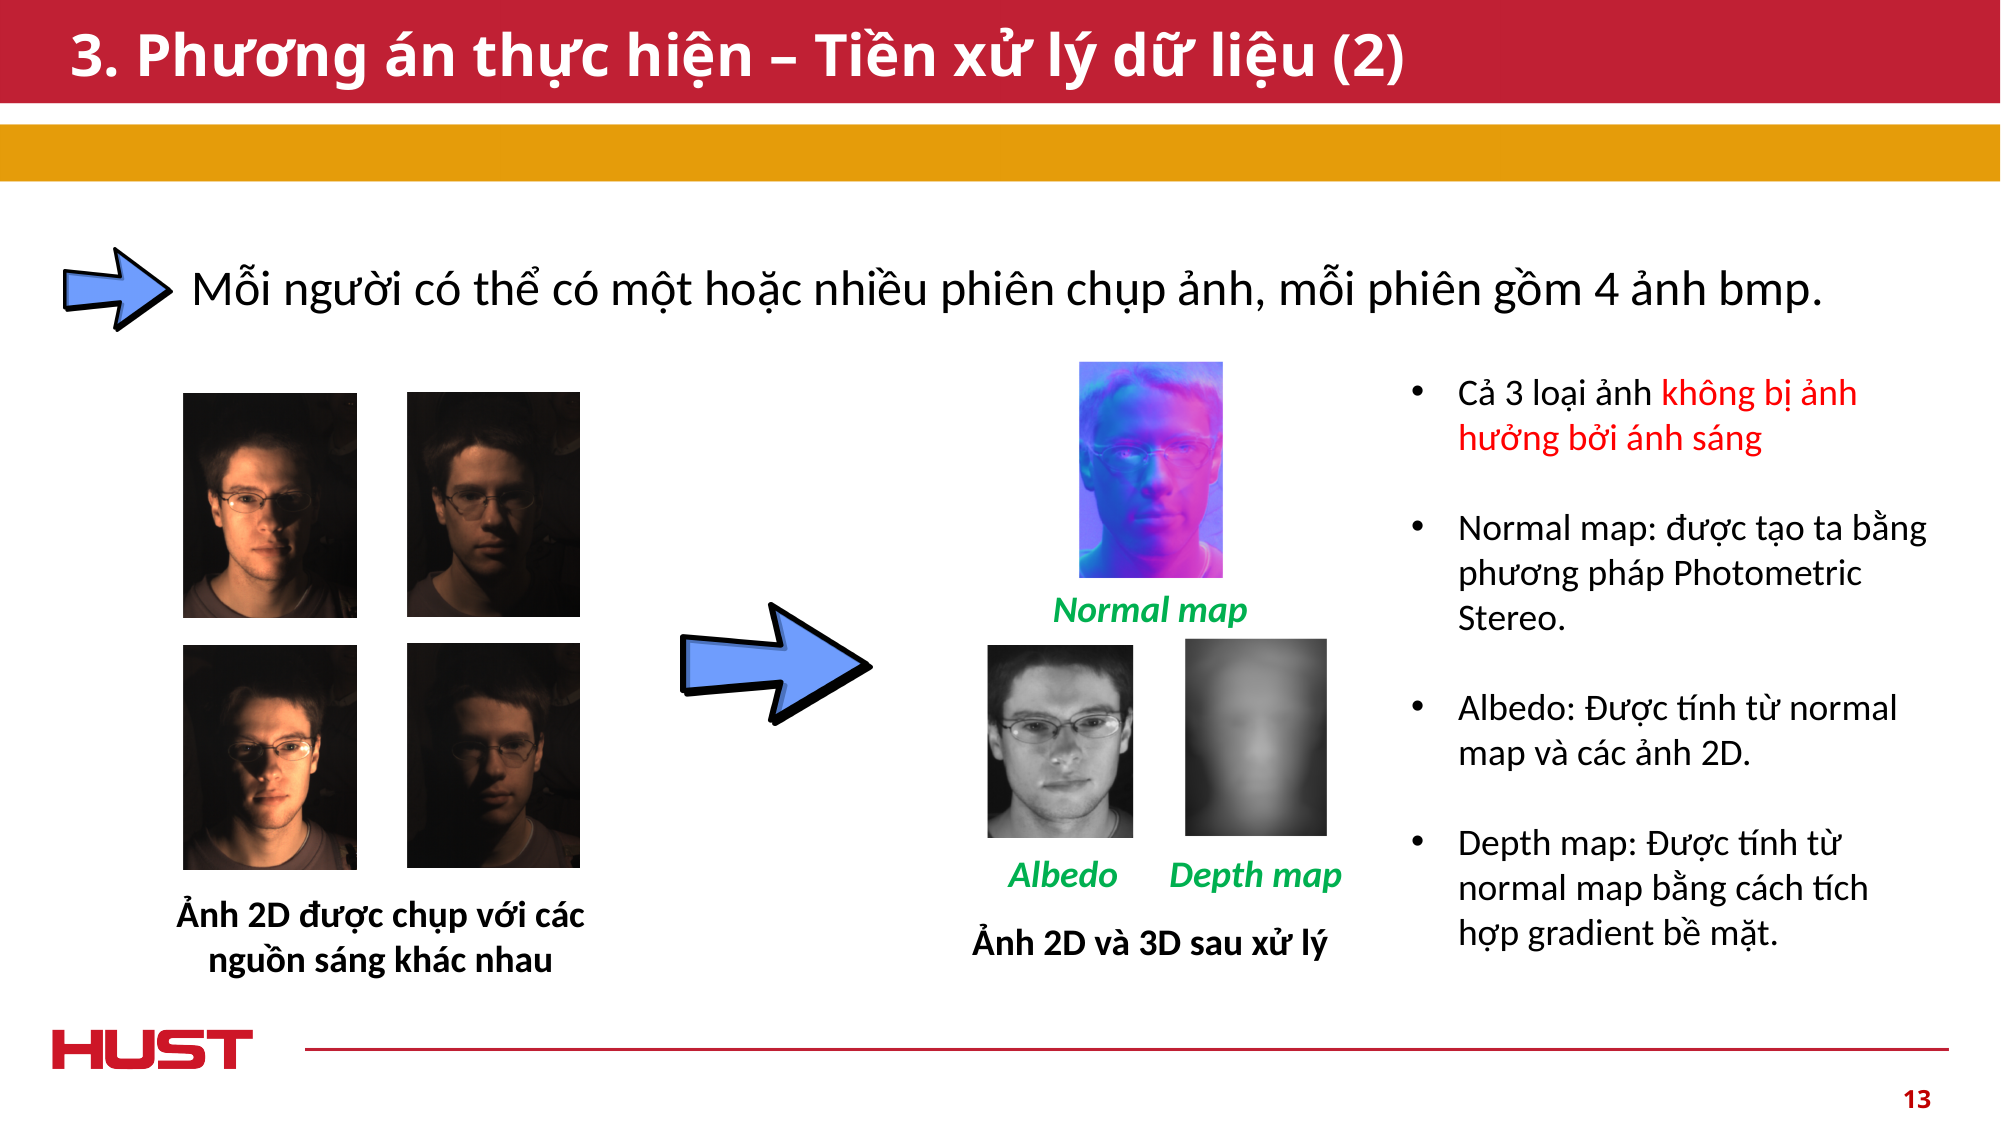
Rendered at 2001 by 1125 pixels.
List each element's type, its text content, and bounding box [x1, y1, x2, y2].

picture [0, 0, 2001, 1125]
slide_number 13 [1496, 1076, 1947, 1125]
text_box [63, 247, 1953, 332]
title 3. Phương án thực hiện – Tiền xử lý dữ liệu (2) [55, 18, 1945, 90]
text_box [158, 392, 604, 989]
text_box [927, 361, 1373, 972]
text_box Cả 3 loại ảnh không bị ảnh hưởng bởi ánh sáng Normal map: được tạo ta bằng phương pháp Photometric Stereo. Albedo: Được tính từ normal map và các ảnh 2D. Depth map: Được tính từ normal map bằng cách tích hợp gradient bề mặt. [1396, 361, 1953, 961]
